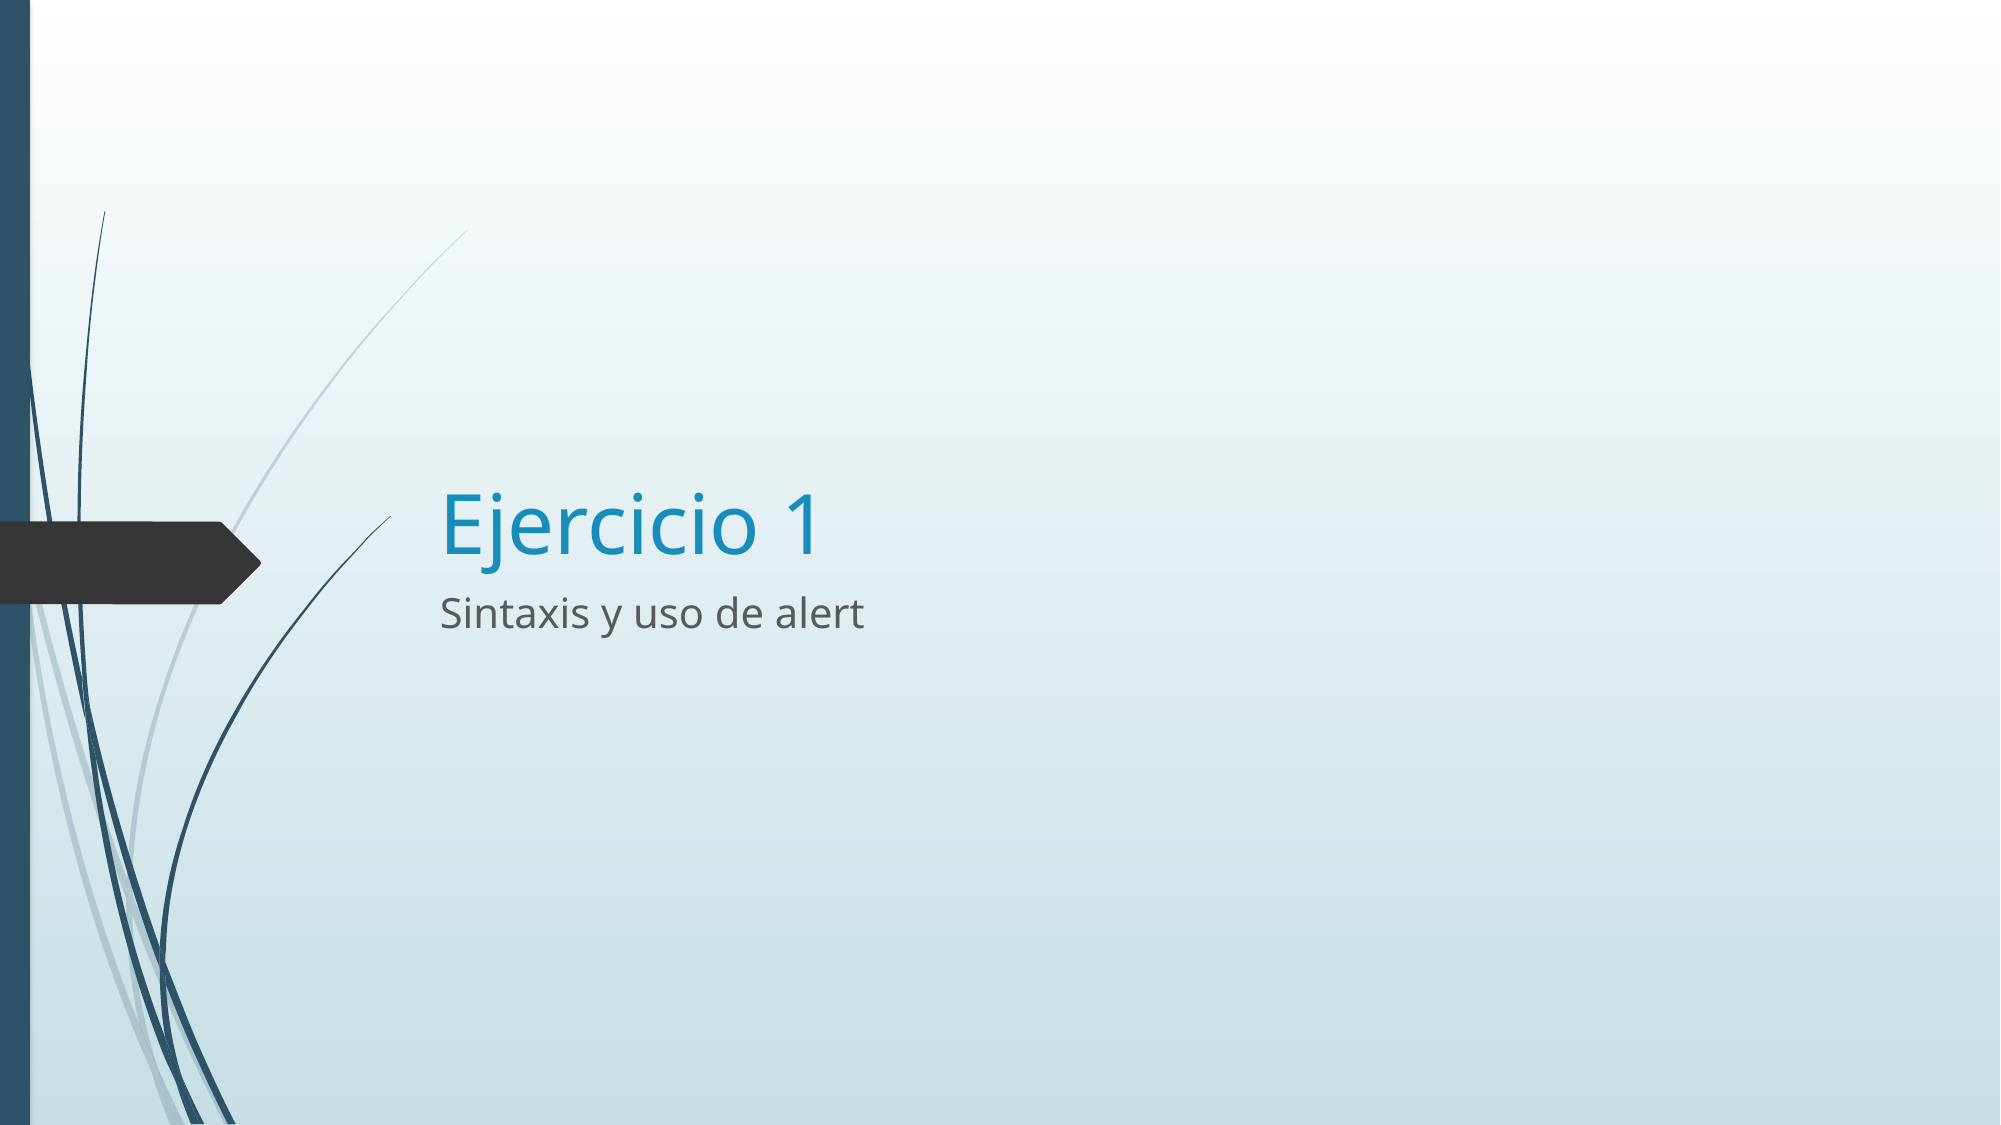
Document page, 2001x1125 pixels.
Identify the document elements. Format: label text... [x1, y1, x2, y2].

title Ejercicio 1 [424, 337, 1888, 579]
list Sintaxis y uso de alert [424, 579, 1888, 721]
